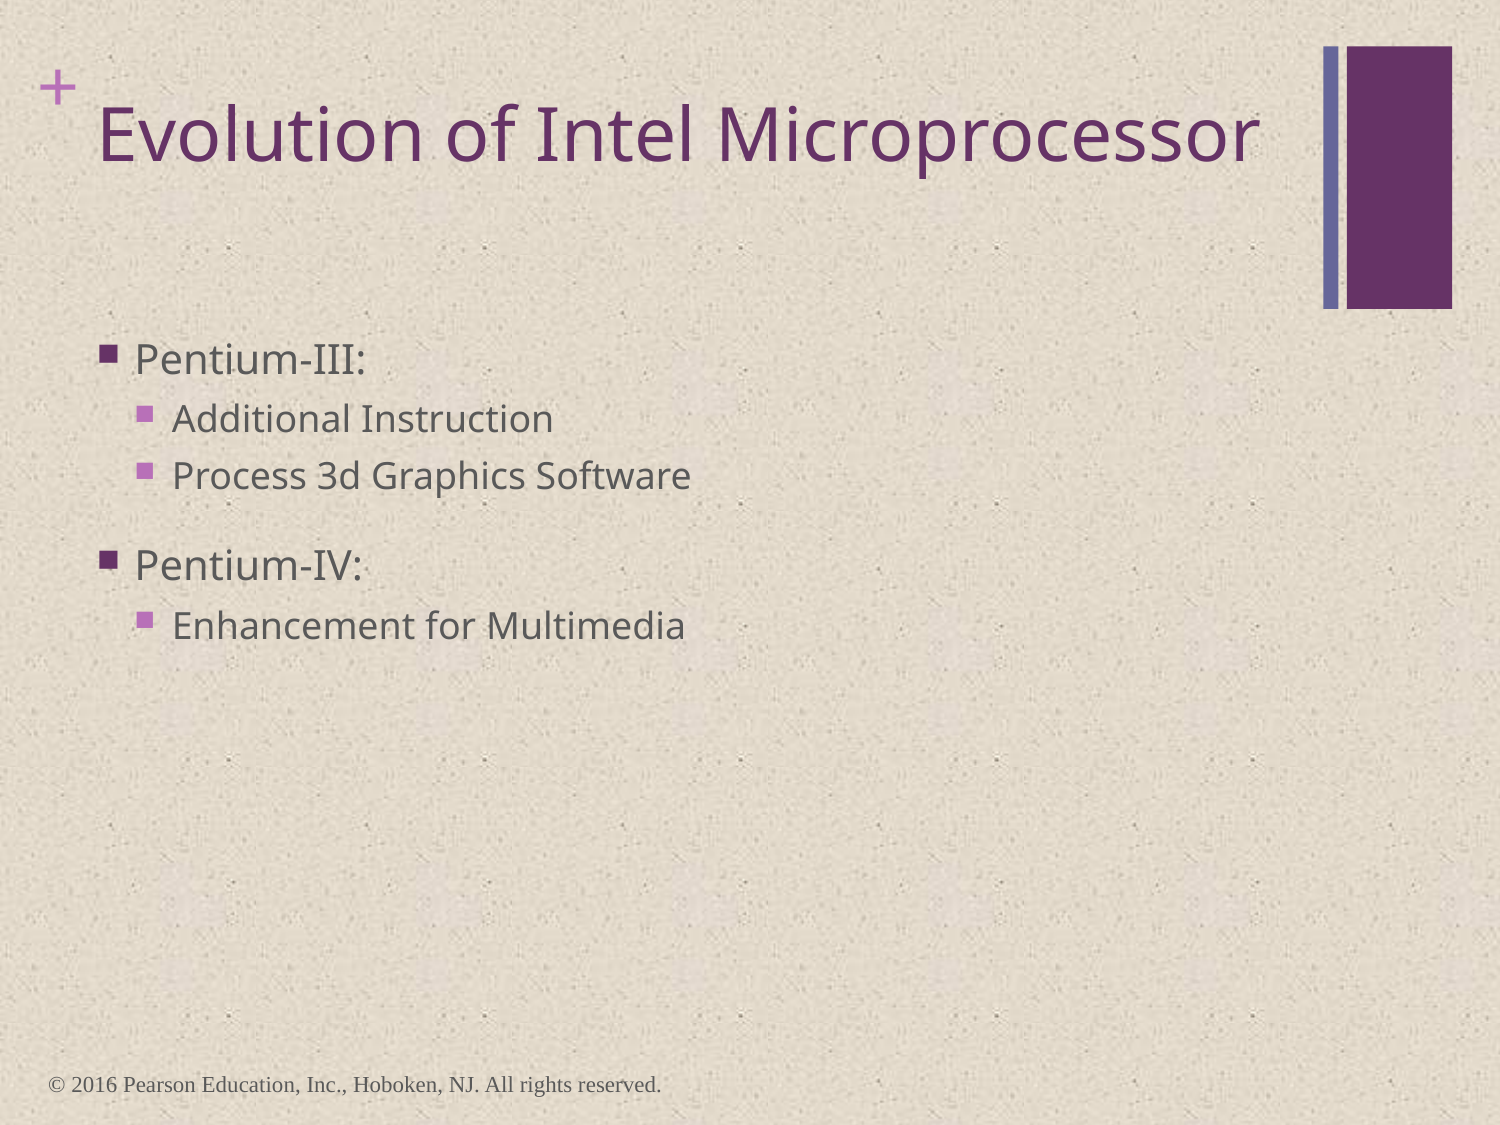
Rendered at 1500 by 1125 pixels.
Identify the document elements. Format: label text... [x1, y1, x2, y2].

title Evolution of Intel Microprocessor [81, 79, 1322, 263]
picture [0, 0, 1500, 1125]
footer © 2016 Pearson Education, Inc., Hoboken, NJ. All rights reserved. [33, 1053, 1038, 1114]
list Pentium-III: Additional Instruction Process 3d Graphics Software Pentium-IV: Enhancement for Multimedia [81, 324, 1322, 1005]
